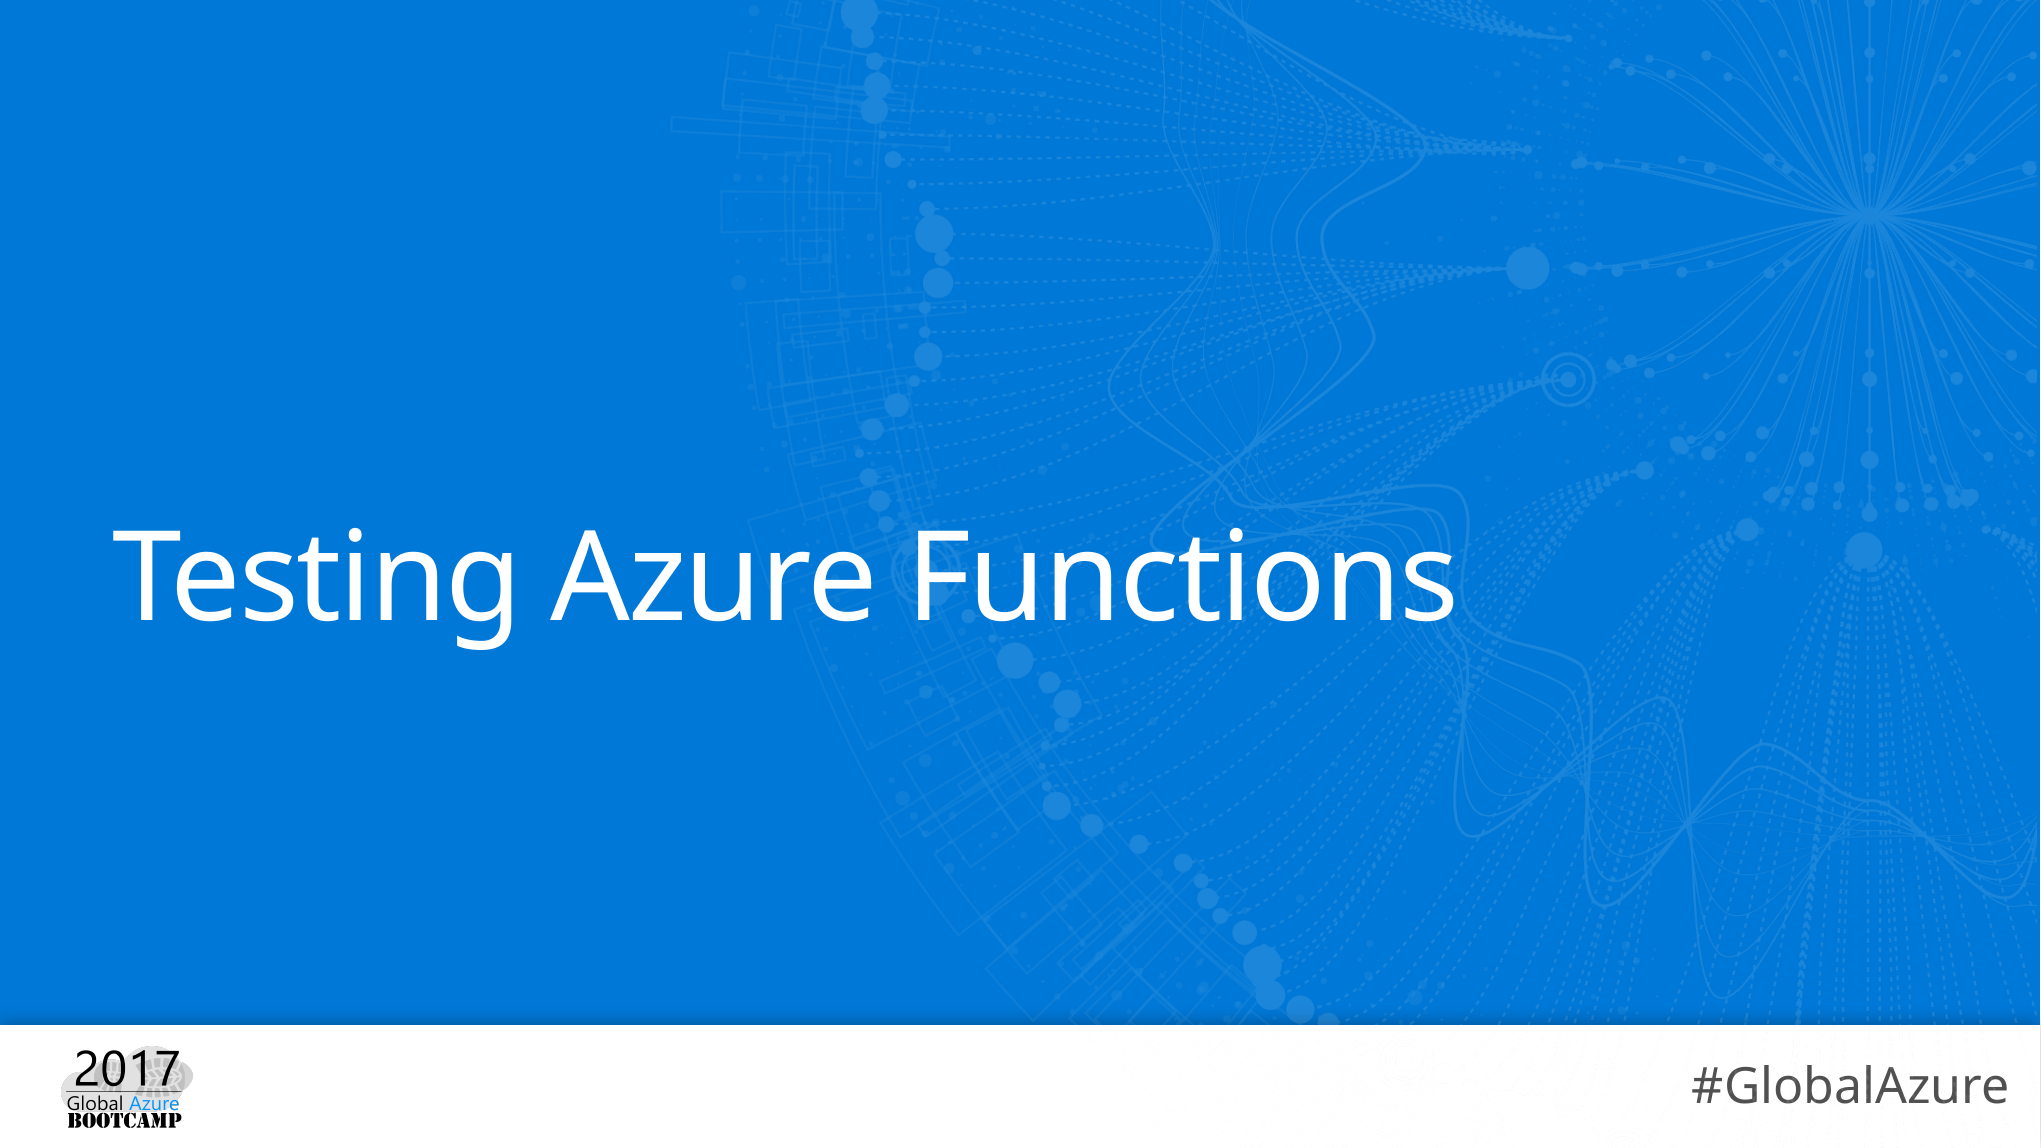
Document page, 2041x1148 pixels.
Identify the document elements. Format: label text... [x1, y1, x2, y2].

picture [57, 1039, 196, 1132]
title Testing Azure Functions [88, 346, 1624, 649]
